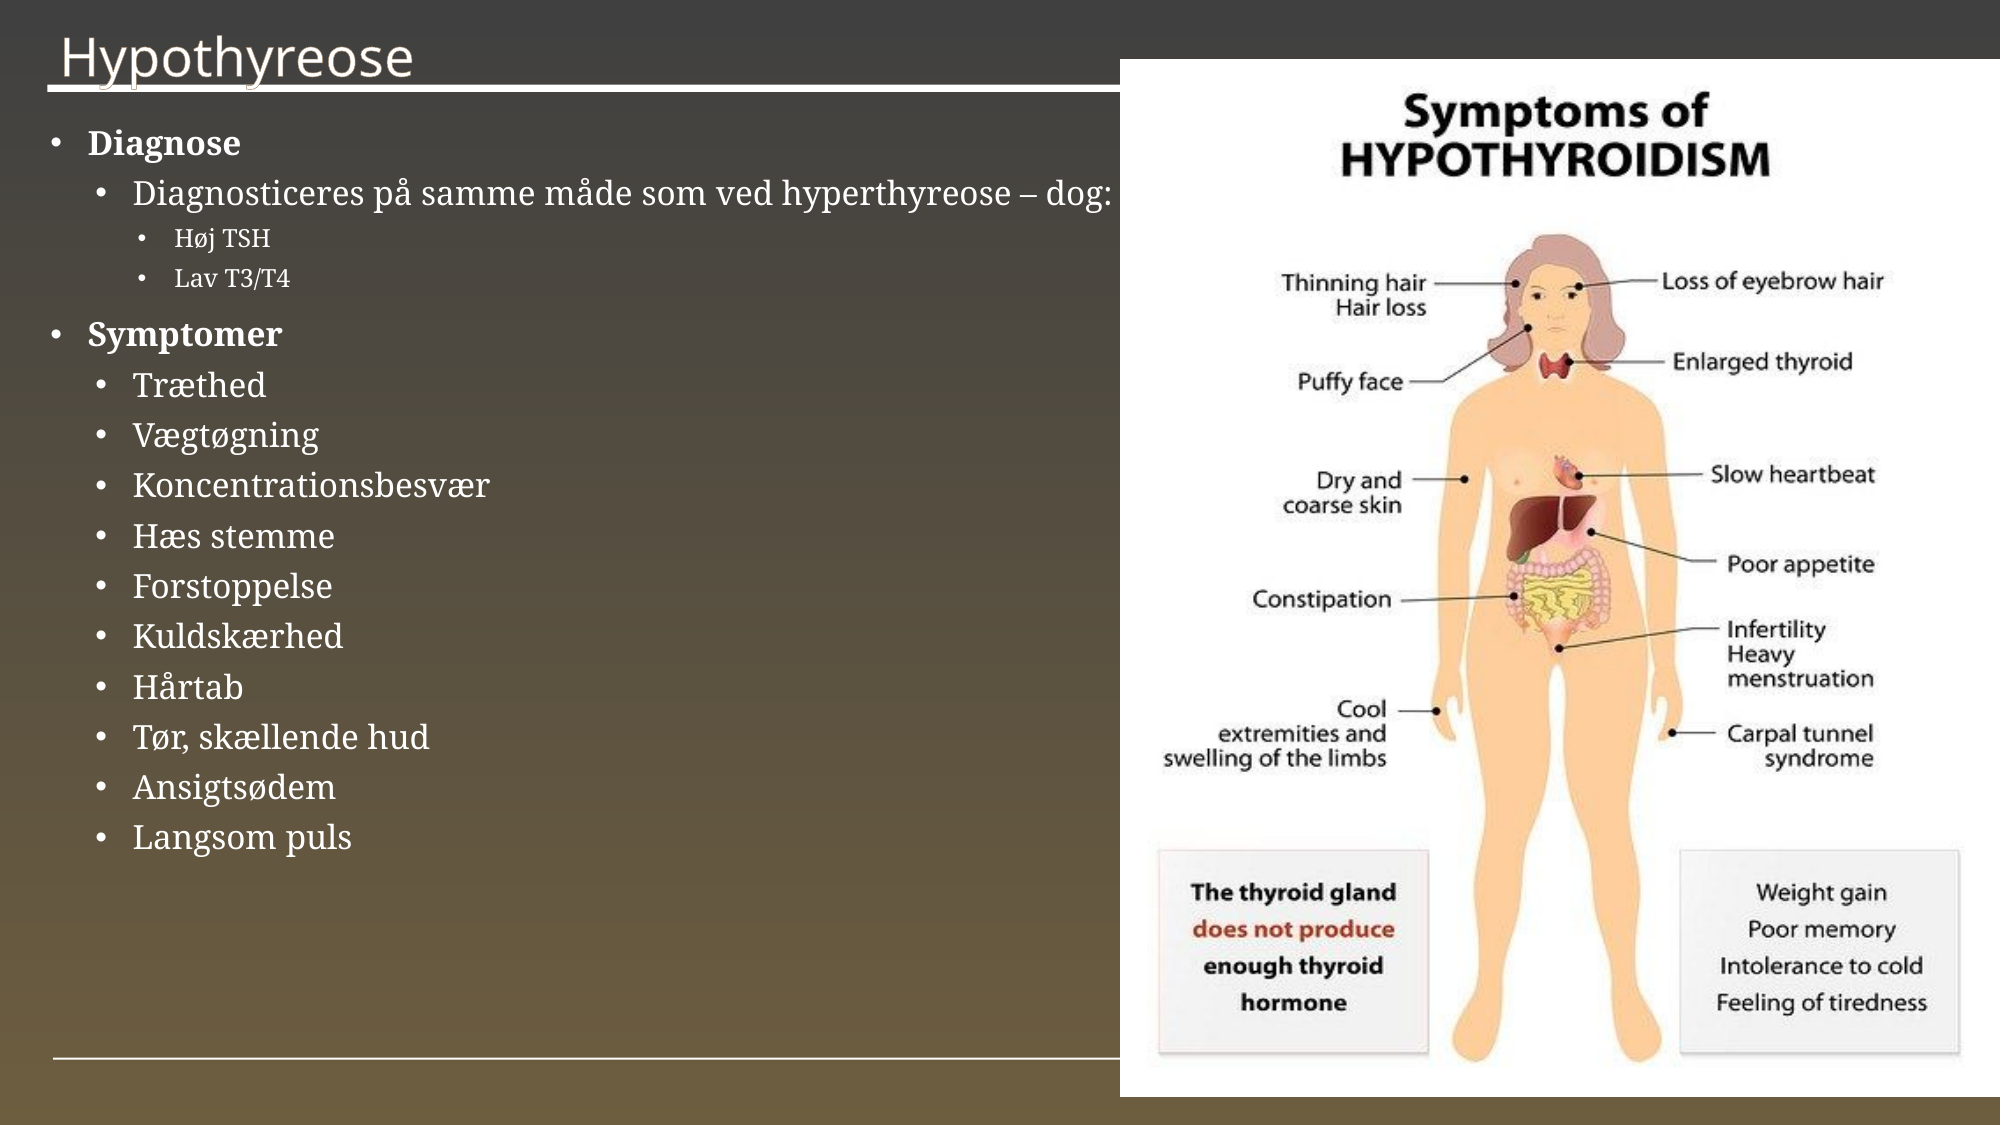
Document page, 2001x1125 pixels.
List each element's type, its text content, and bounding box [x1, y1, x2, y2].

title Hypothyreose [59, 29, 1021, 89]
list Diagnose Diagnosticeres på samme måde som ved hyperthyreose – dog: Høj TSH Lav T3/T4 Symptomer Træthed Vægtøgning Koncentrationsbesvær Hæs stemme Forstoppelse Kuldskærhed Hårtab Tør, skællende hud Ansigtsødem Langsom puls [50, 121, 1120, 1004]
picture [1120, 59, 2000, 1097]
